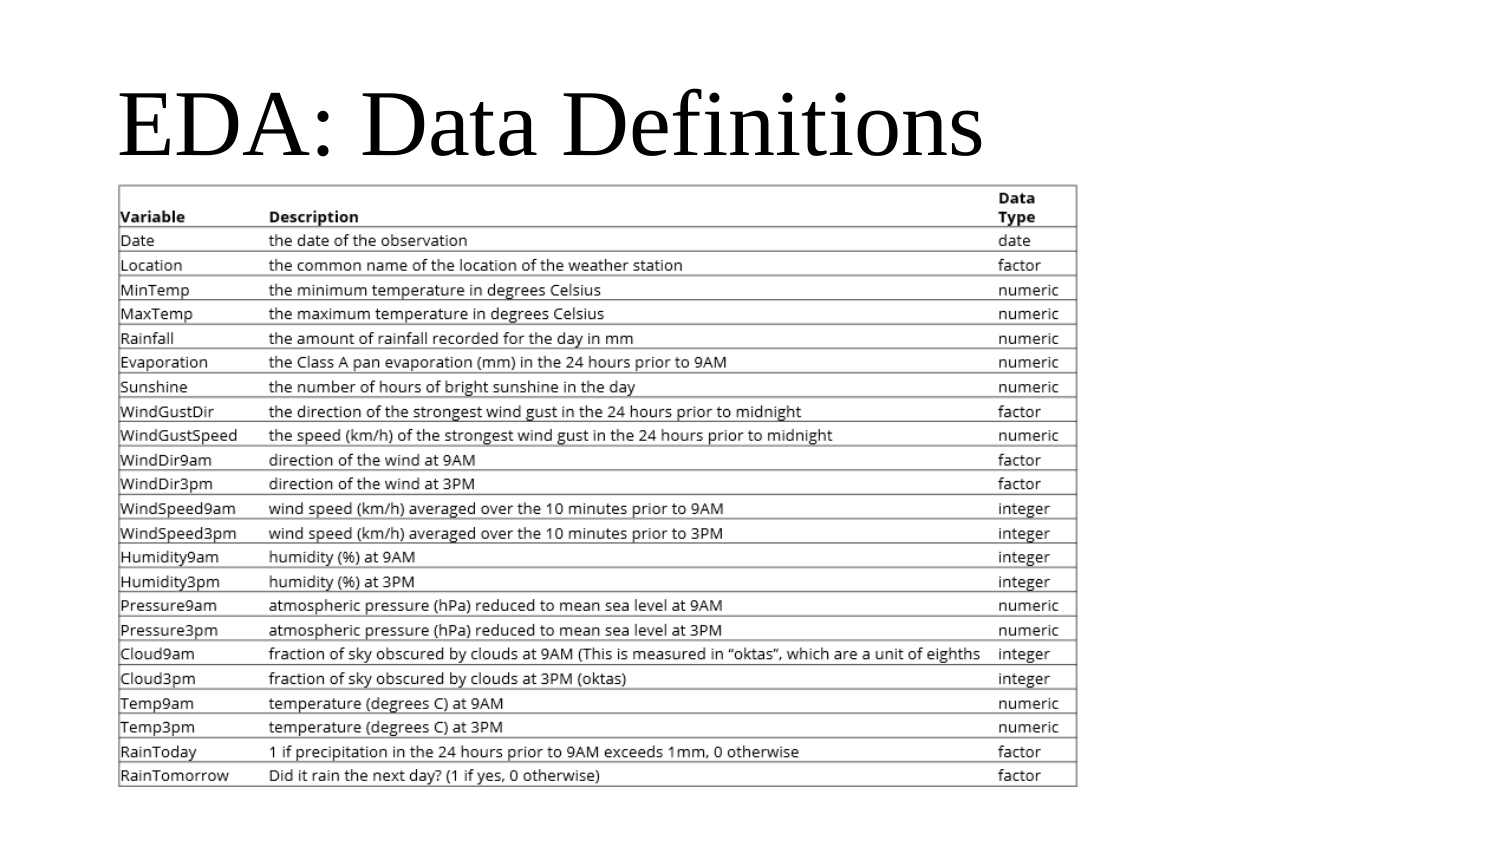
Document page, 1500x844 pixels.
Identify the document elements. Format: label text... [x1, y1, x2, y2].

picture [110, 173, 1087, 794]
title EDA: Data Definitions [102, 46, 1409, 175]
